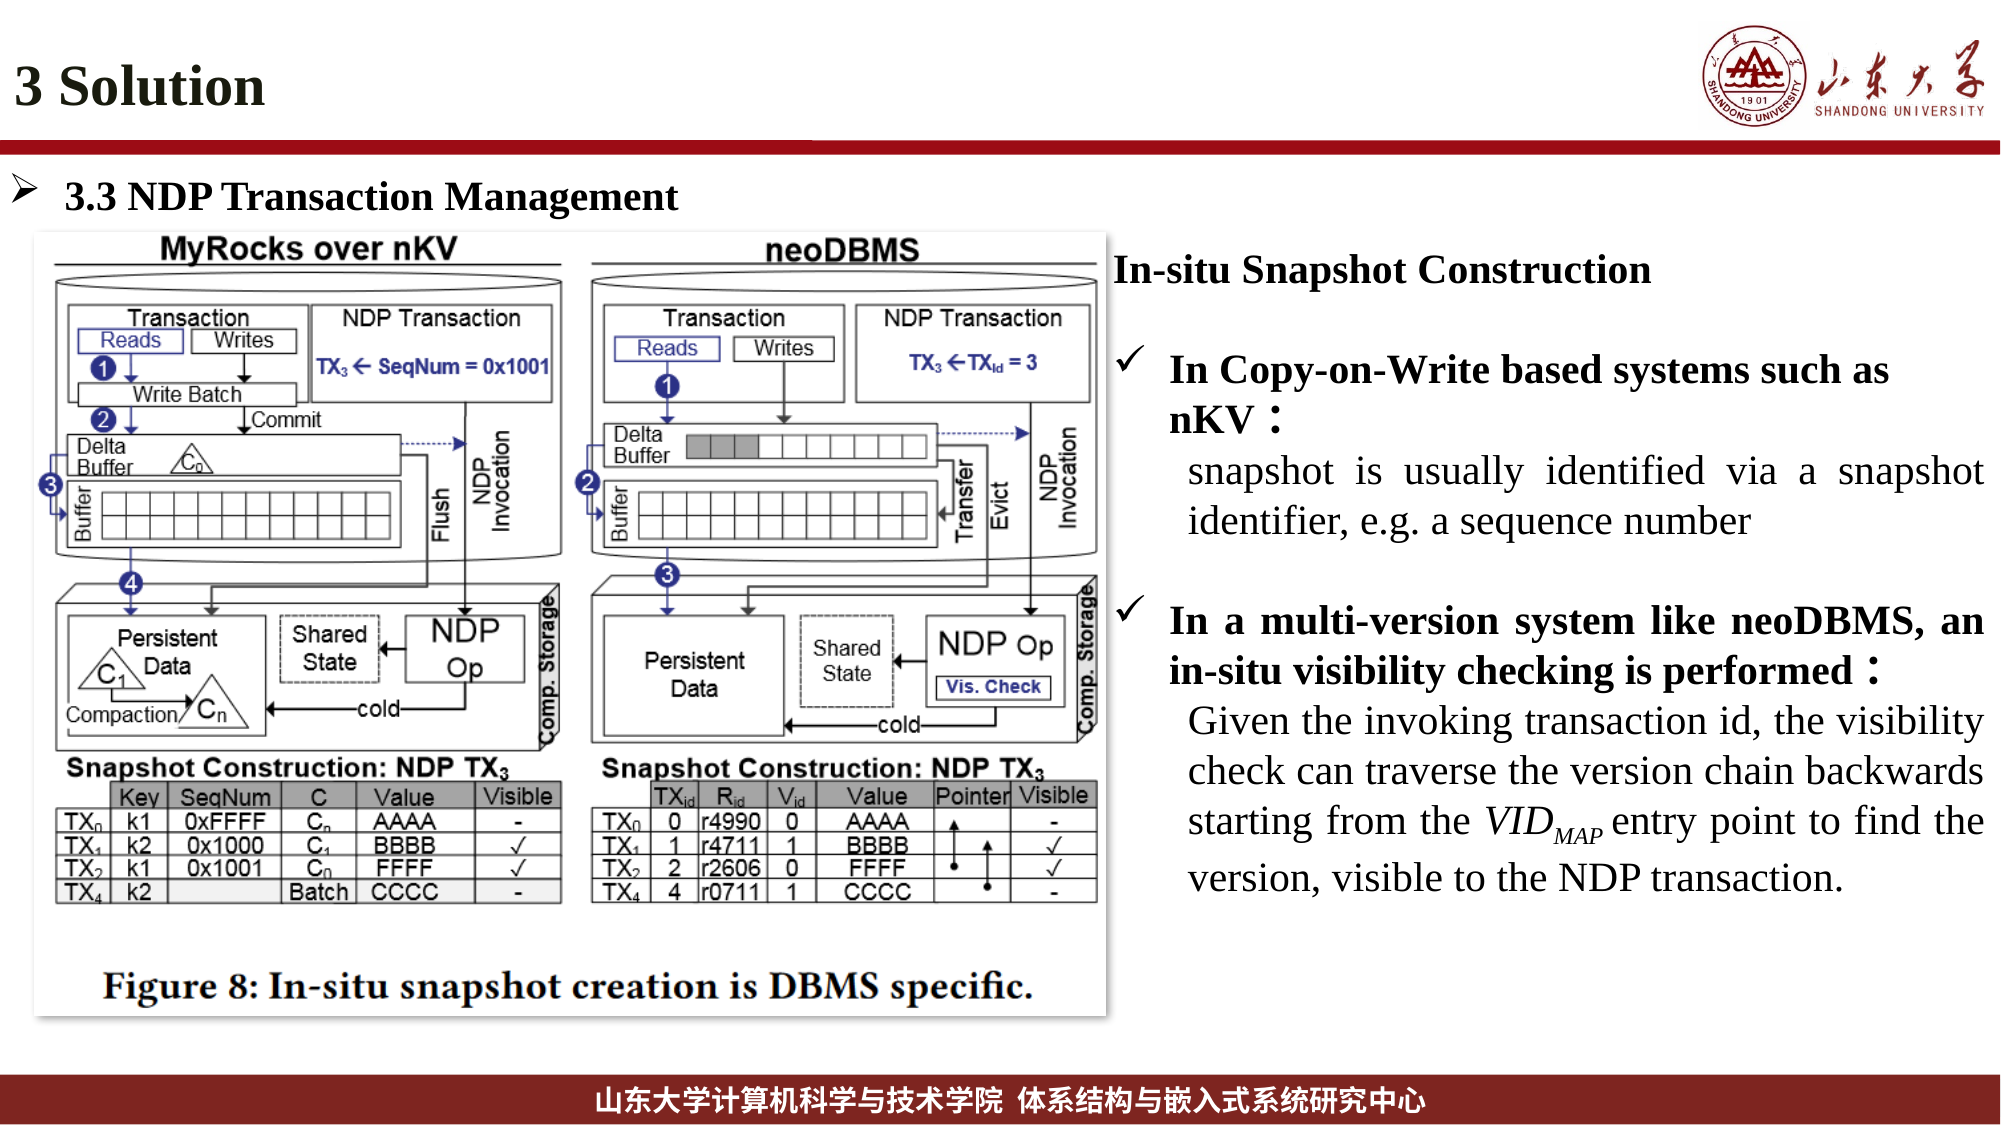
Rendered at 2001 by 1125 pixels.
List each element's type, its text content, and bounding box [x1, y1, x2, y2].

picture [1698, 21, 1985, 130]
text_box 3.3 NDP Transaction Management [0, 161, 1962, 226]
picture [34, 232, 1106, 1016]
text_box In-situ Snapshot Construction In Copy-on-Write based systems such as nKV： snapshot is usually identified via a snapshot identifier, e.g. a sequence number In a multi-version system like neoDBMS, an in-situ visibility checking is performed： Given the invoking transaction id, the visibility check can traverse the version chain backwards starting from the VIDMAP entry point to find the version, visible to the NDP transaction. [1106, 234, 2000, 658]
title 3 Solution [0, 48, 1575, 161]
